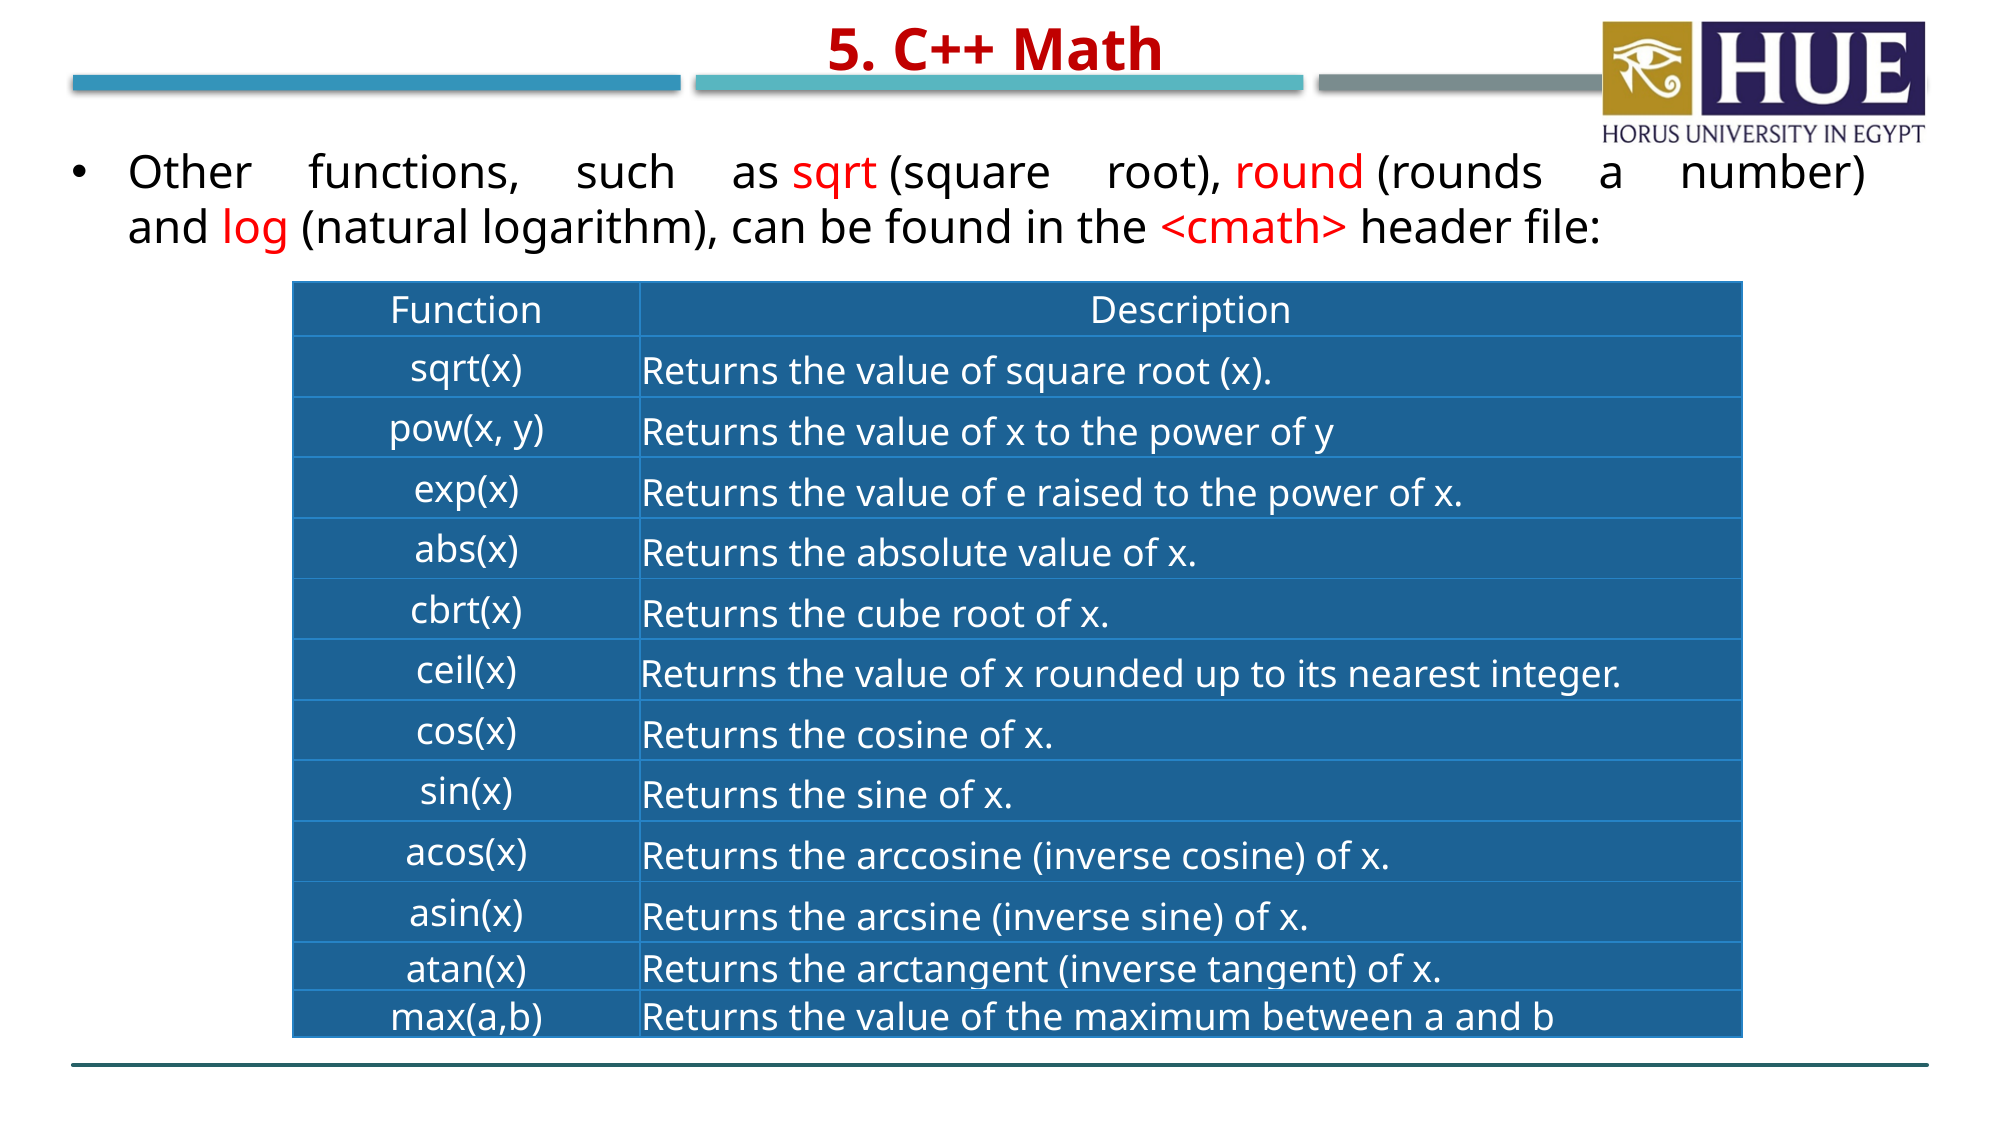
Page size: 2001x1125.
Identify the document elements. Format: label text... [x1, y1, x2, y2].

table_cell ceil(x) [294, 640, 639, 699]
table_cell Returns the value of square root (x​). [641, 337, 1741, 396]
table_cell abs(x) [294, 519, 639, 578]
table_cell acos(x) [294, 822, 639, 881]
table_cell exp(x) [294, 458, 639, 517]
table_cell cos(x) [294, 701, 639, 759]
picture [1602, 21, 1927, 146]
text_box Other functions, such as sqrt (square root), round (rounds a number) and log (natural logarithm), can be found in the <cmath> header file: [56, 135, 1881, 426]
table_cell sqrt(x) [294, 337, 639, 396]
table_cell sin(x) [294, 761, 639, 820]
table_cell Returns the value of the maximum between a and b [641, 991, 1741, 1036]
text_box 5. C++ Math [632, 18, 1361, 97]
table_cell Returns the arccosine (inverse cosine) of x. [641, 822, 1741, 881]
table_cell cbrt(x) [294, 579, 639, 638]
table_cell Returns the value of e raised to the power of x. [641, 458, 1741, 517]
table_cell Returns the cube root of x. [641, 579, 1741, 638]
table_header Function [294, 283, 639, 335]
table_cell asin(x) [294, 882, 639, 941]
table_cell Returns the value of x to the power of y [641, 398, 1741, 456]
table_cell atan(x) [294, 943, 639, 989]
table_cell Returns the sine of x. [641, 761, 1741, 820]
table_cell Returns the absolute value of x. [641, 519, 1741, 578]
table_cell Returns the arctangent (inverse tangent) of x. [641, 943, 1741, 989]
table_cell Returns the arcsine (inverse sine) of x. [641, 882, 1741, 941]
table_cell max(a,b) [294, 991, 639, 1036]
table_cell Returns the value of x rounded up to its nearest integer. [641, 640, 1741, 699]
table_header Description [641, 283, 1741, 335]
table_cell Returns the cosine of x. [641, 701, 1741, 759]
table_cell pow(x, y) [294, 398, 639, 456]
